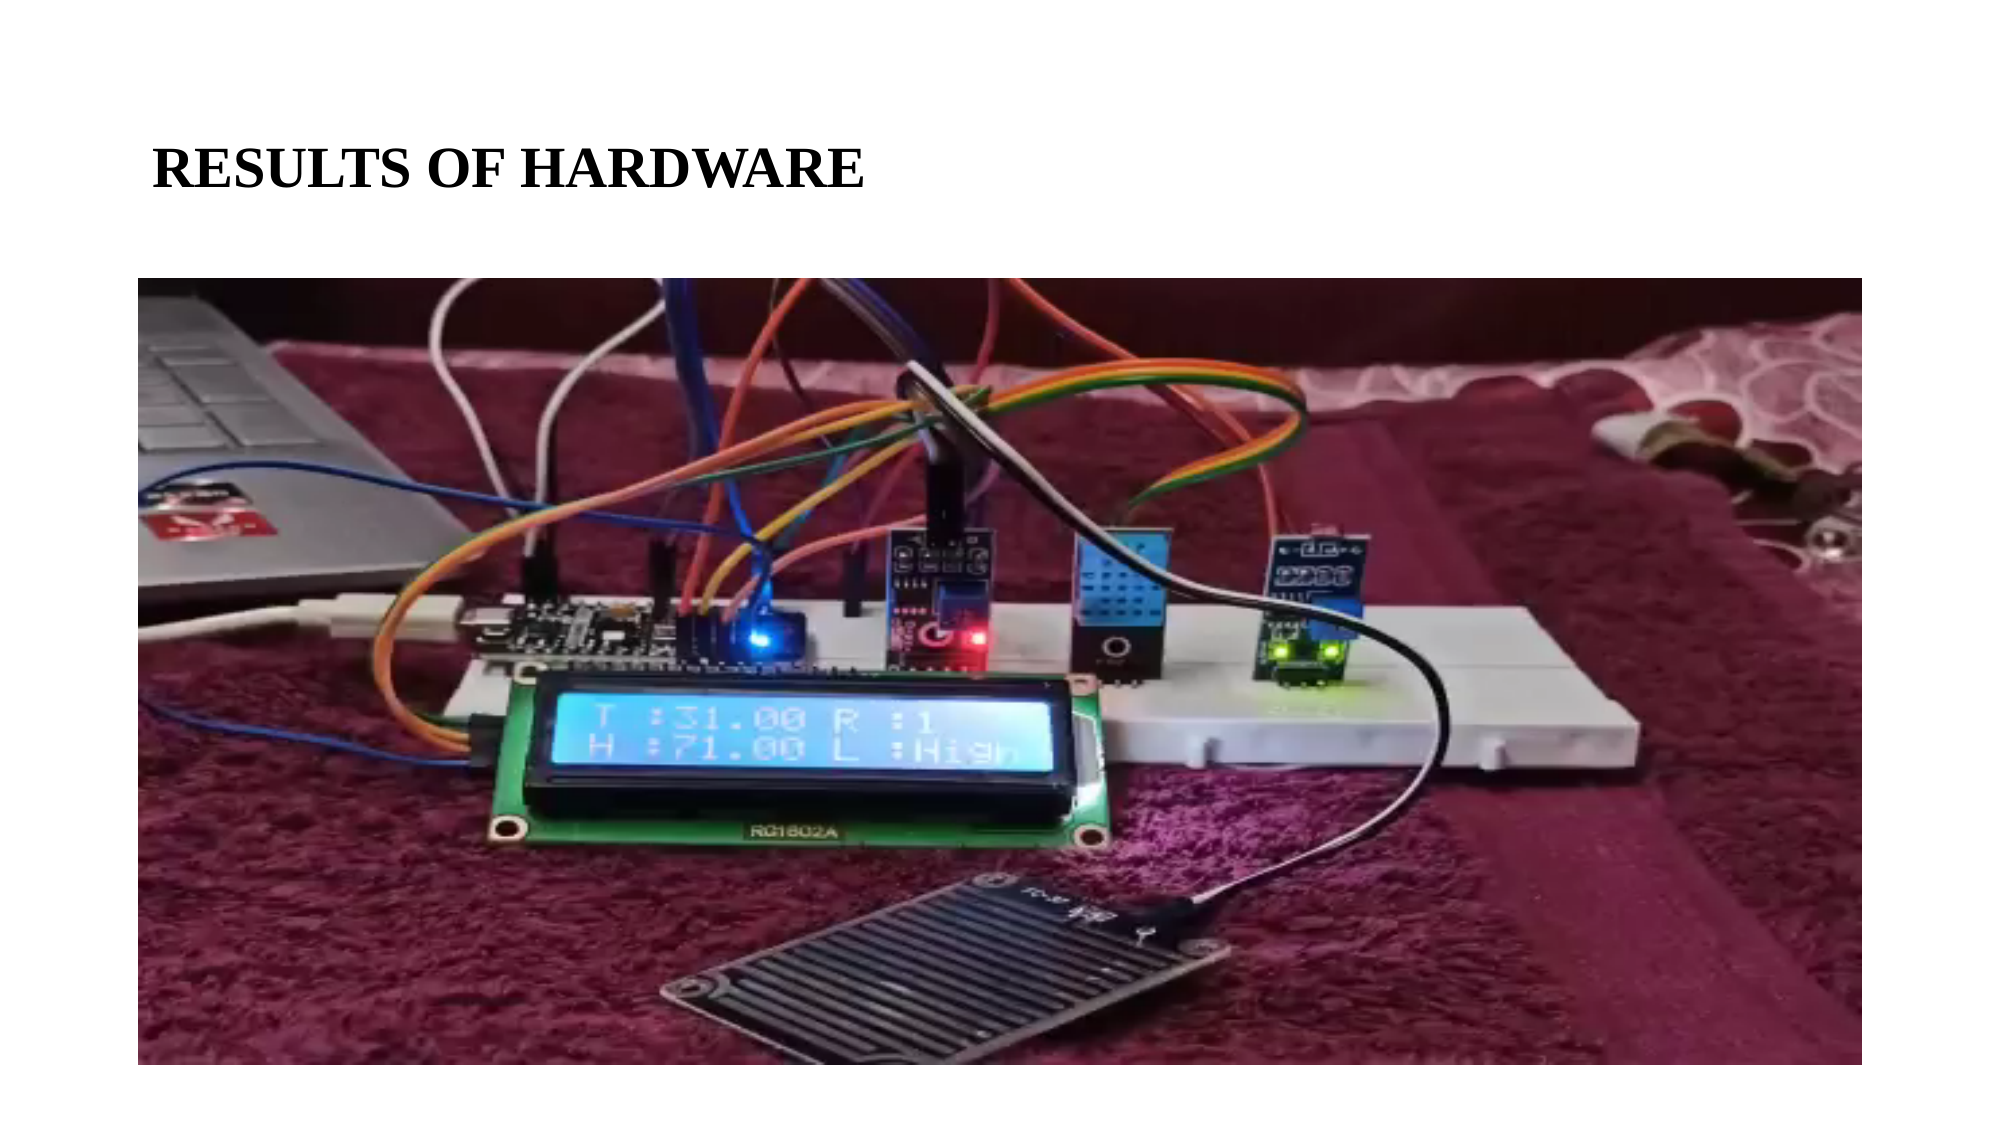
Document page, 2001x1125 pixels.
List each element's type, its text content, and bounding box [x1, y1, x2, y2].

title RESULTS OF HARDWARE [137, 59, 1863, 277]
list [137, 277, 1863, 1066]
